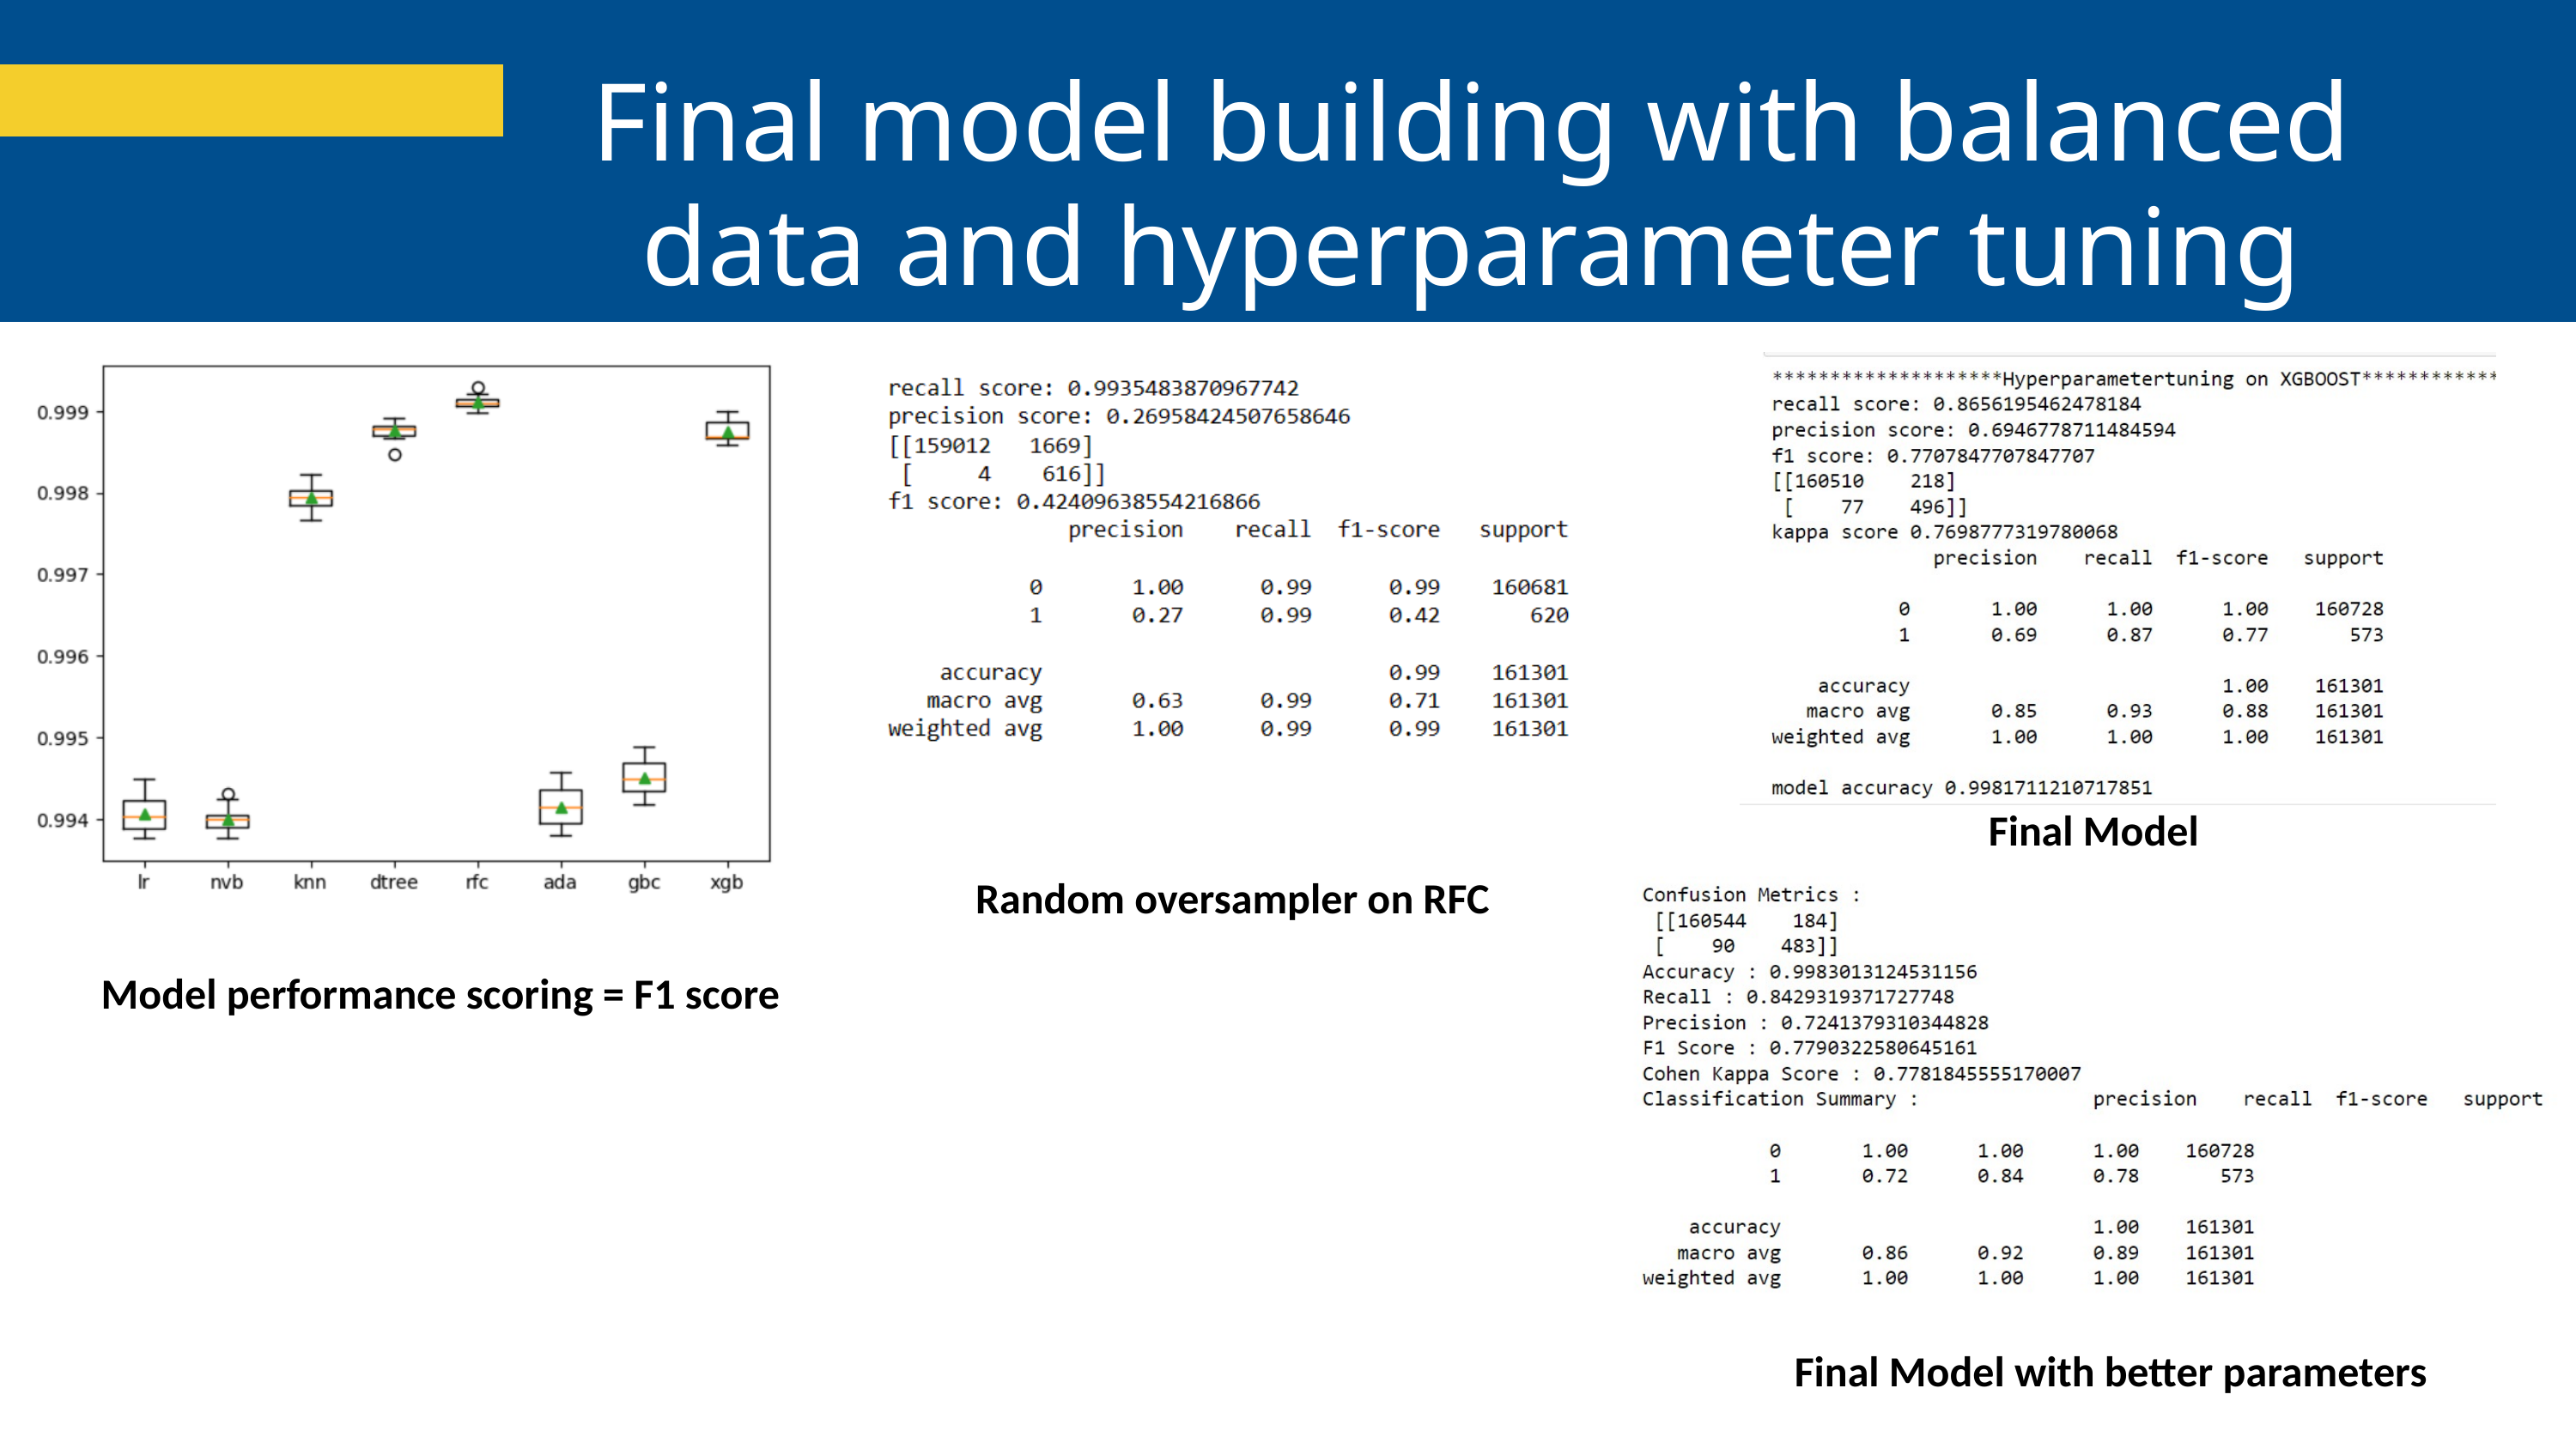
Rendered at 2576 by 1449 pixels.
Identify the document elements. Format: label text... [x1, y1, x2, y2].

text_box Random oversampler on RFC [963, 864, 1550, 929]
text_box Model performance scoring = F1 score [88, 960, 851, 1024]
picture [0, 354, 798, 913]
text_box Final Model [1976, 814, 2475, 861]
picture [1739, 352, 2496, 807]
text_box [0, 64, 504, 137]
text_box Final Model with better parameters [1782, 1344, 2512, 1402]
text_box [0, 0, 2576, 323]
picture [835, 363, 1664, 779]
picture [1588, 876, 2559, 1338]
